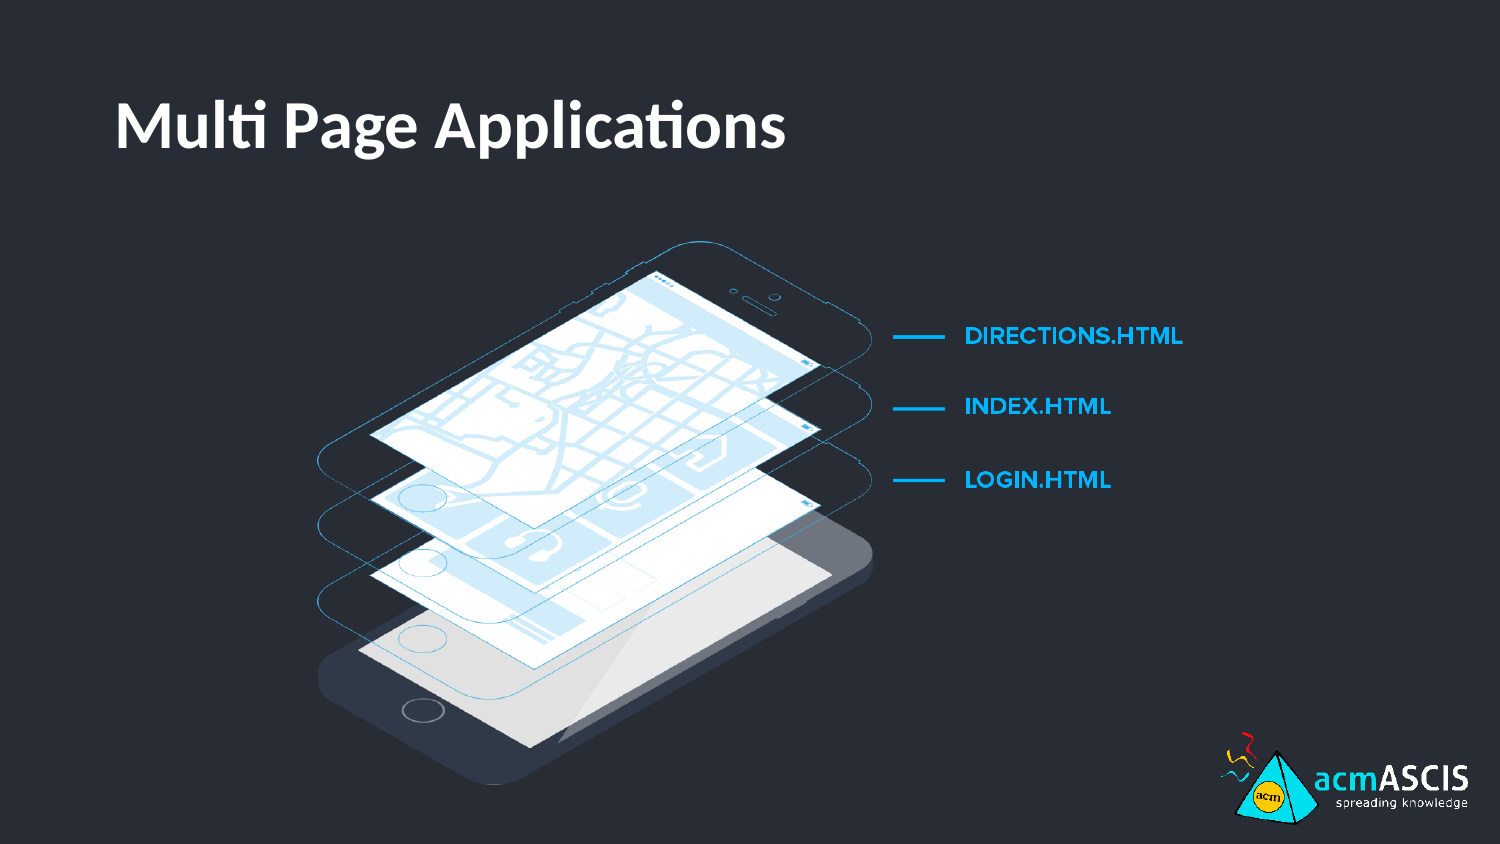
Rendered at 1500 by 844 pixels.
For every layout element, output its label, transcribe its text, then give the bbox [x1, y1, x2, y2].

title Multi Page Applications [103, 44, 1397, 208]
picture [317, 207, 1183, 785]
picture [1221, 732, 1468, 825]
